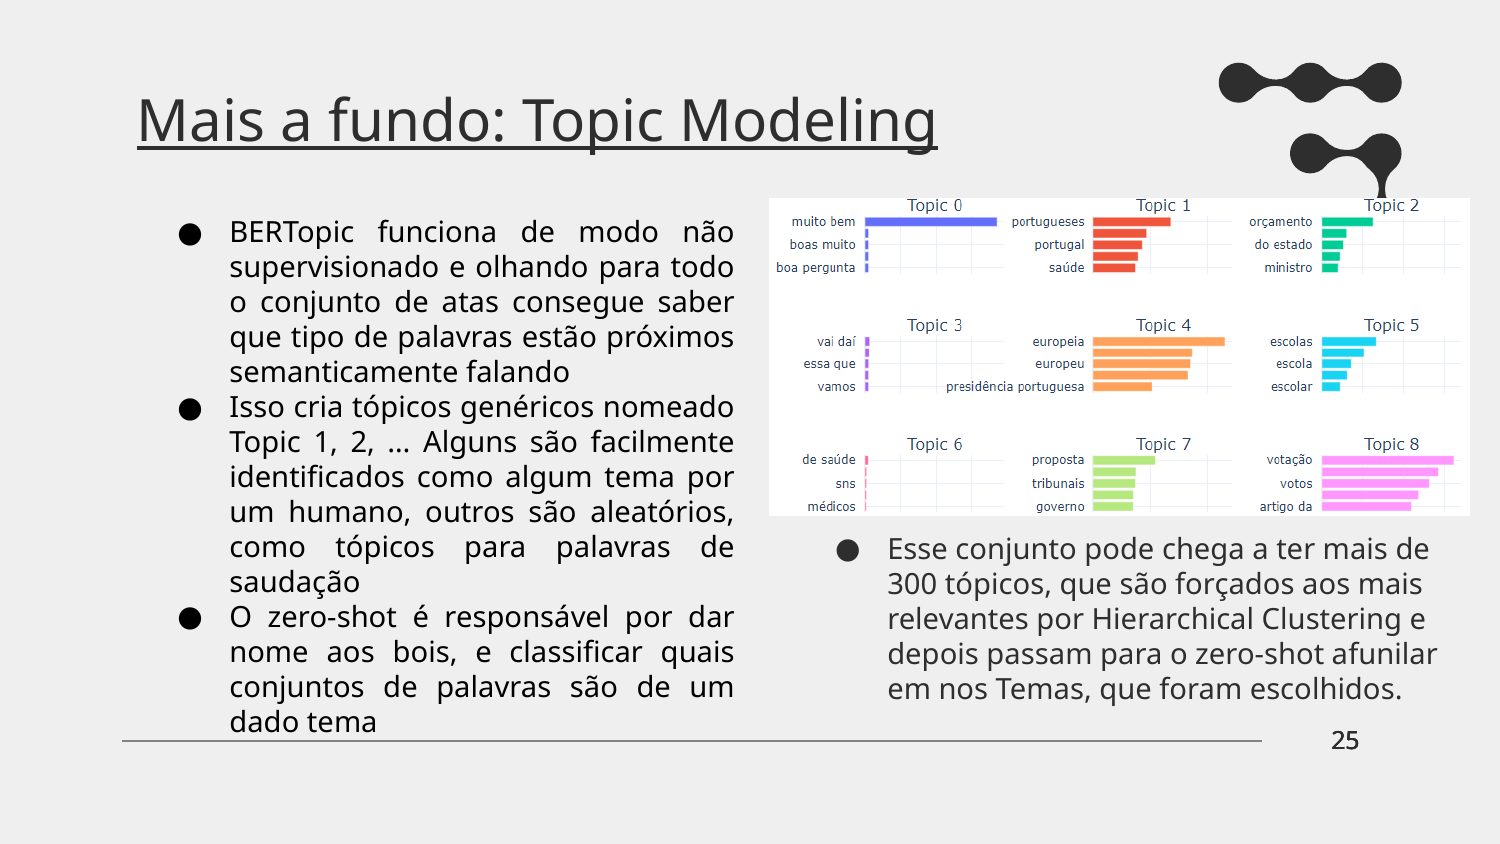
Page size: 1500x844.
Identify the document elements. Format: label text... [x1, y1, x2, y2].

slide_number ‹#› [1312, 725, 1379, 758]
title Mais a fundo: Topic Modeling [121, 86, 1058, 150]
text_box Esse conjunto pode chega a ter mais de 300 tópicos, que são forçados aos mais relevantes por Hierarchical Clustering e depois passam para o zero-shot afunilar em nos Temas, que foram escolhidos. [797, 523, 1470, 720]
picture [769, 198, 1471, 516]
text_box BERTopic funciona de modo não supervisionado e olhando para todo o conjunto de atas consegue saber que tipo de palavras estão próximos semanticamente falando Isso cria tópicos genéricos nomeado Topic 1, 2, … Alguns são facilmente identificados como algum tema por um humano, outros são aleatórios, como tópicos para palavras de saudação O zero-shot é responsável por dar nome aos bois, e classificar quais conjuntos de palavras são de um dado tema [139, 198, 750, 753]
